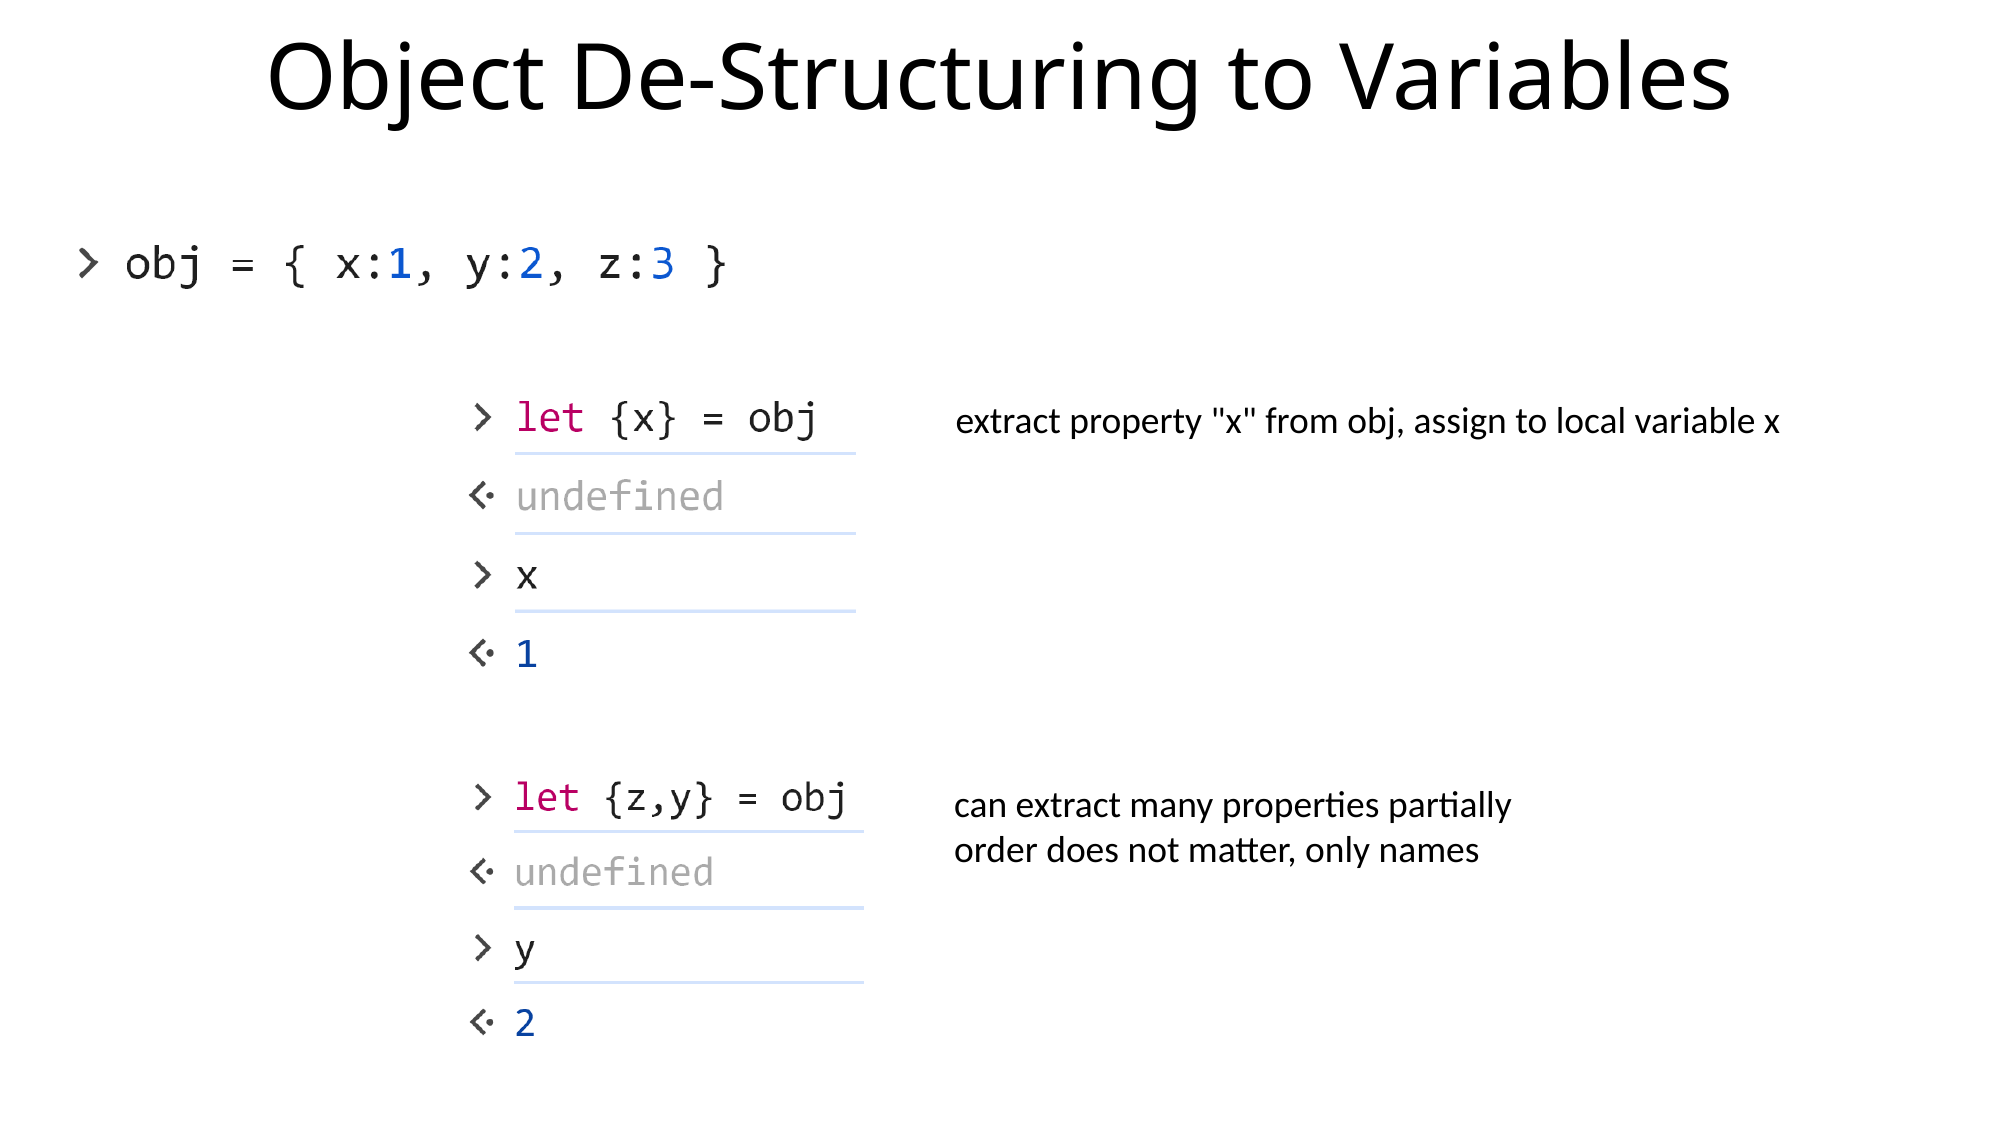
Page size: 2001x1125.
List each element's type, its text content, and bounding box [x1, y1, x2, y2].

picture [48, 226, 741, 295]
picture [459, 765, 864, 1047]
text_box extract property "x" from obj, assign to local variable x [940, 388, 1796, 448]
title Object De-Structuring to Variables [137, 0, 1863, 161]
text_box can extract many properties partially order does not matter, only names [939, 772, 1528, 878]
picture [451, 381, 856, 679]
